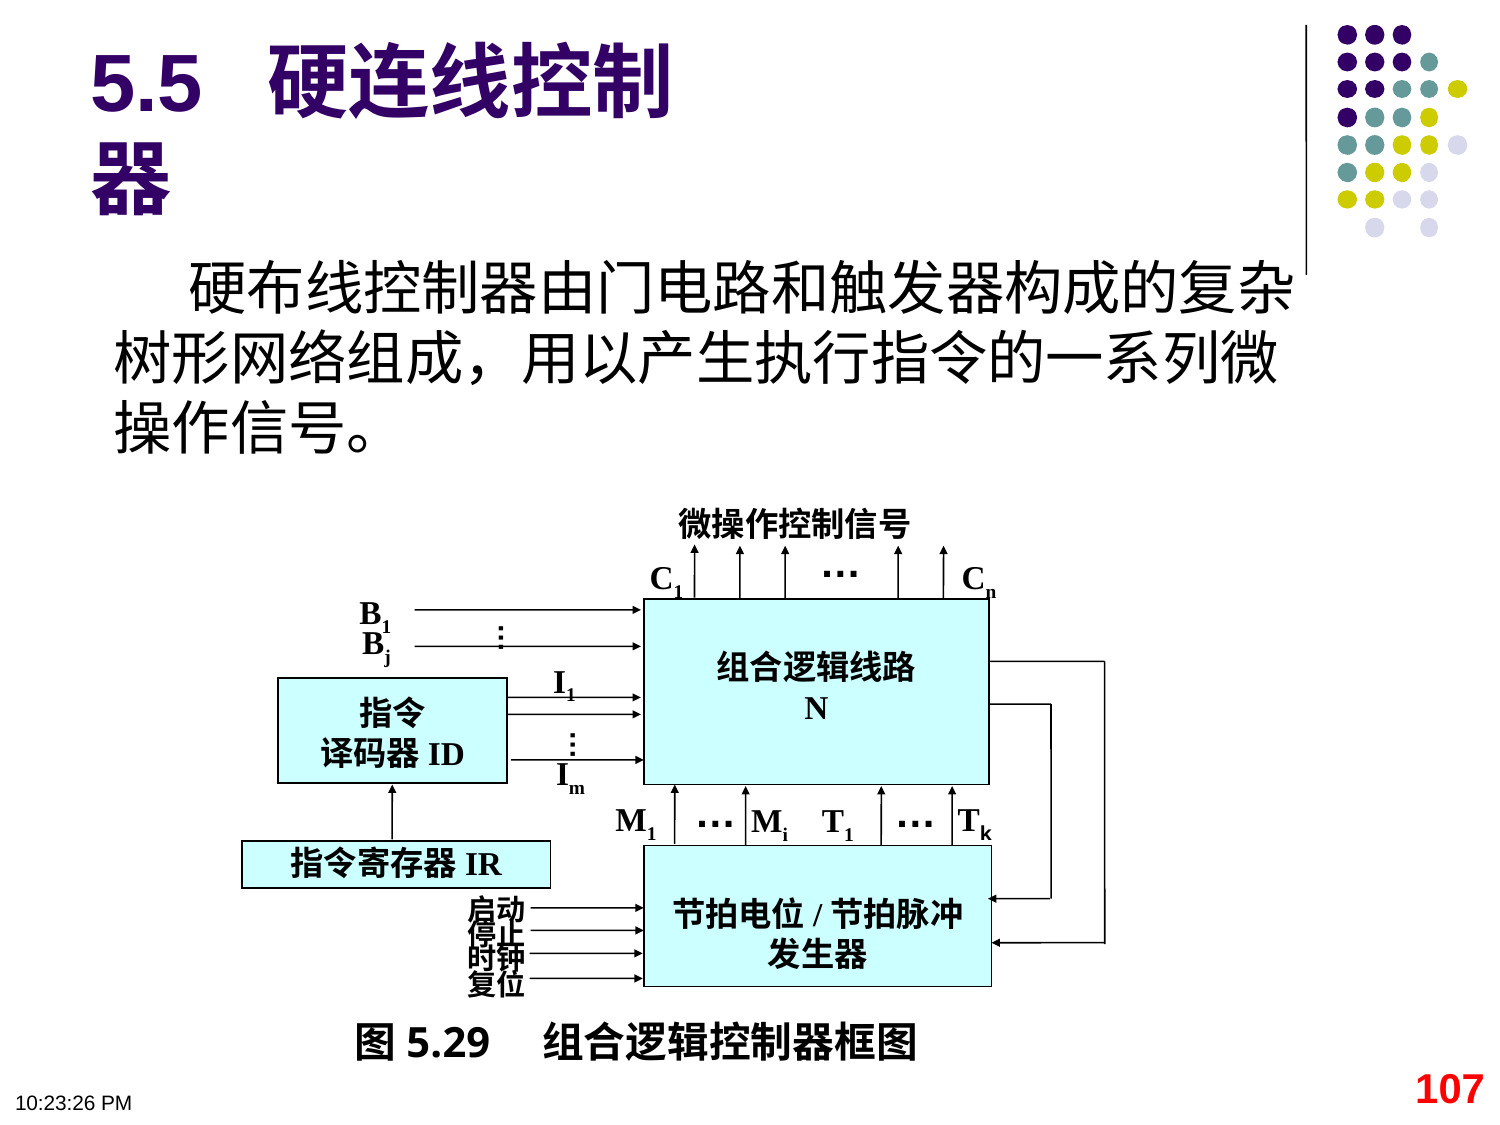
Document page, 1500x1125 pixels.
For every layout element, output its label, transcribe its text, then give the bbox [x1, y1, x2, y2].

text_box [241, 503, 1105, 1073]
text_box 硬布线控制器由门电路和触发器构成的复杂树形网络组成，用以产生执行指令的一系列微操作信号。 [98, 243, 1333, 469]
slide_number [0, 1081, 351, 1125]
title 5.5 硬连线控制器 [75, 101, 762, 233]
slide_number 107 [1352, 1053, 1500, 1125]
